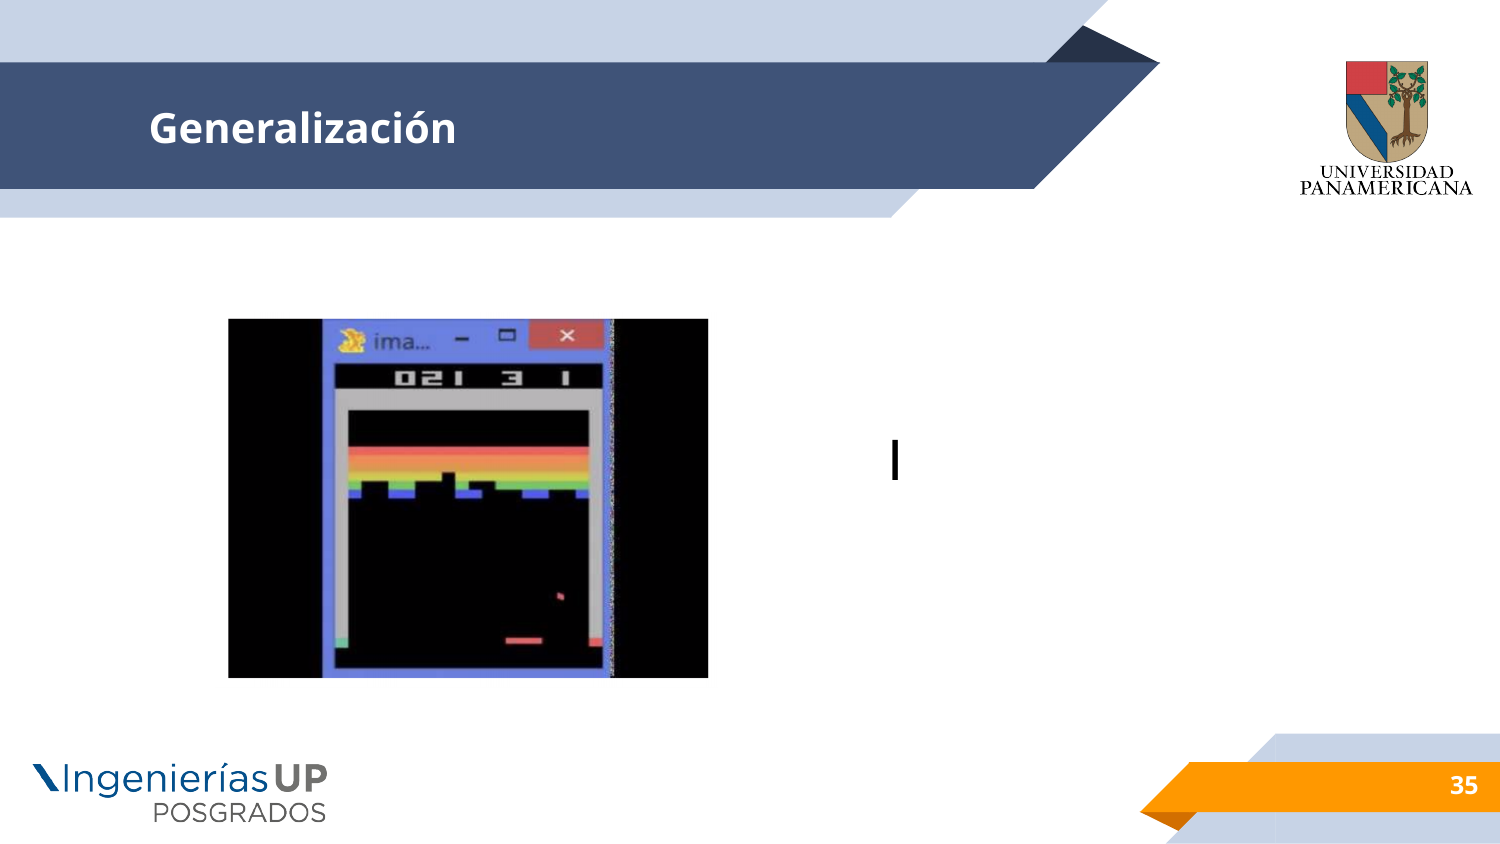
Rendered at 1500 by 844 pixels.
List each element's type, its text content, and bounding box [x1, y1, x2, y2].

picture [212, 312, 722, 689]
slide_number 35 [1249, 760, 1494, 813]
picture [1286, 44, 1490, 210]
title Generalización [133, 64, 1035, 190]
picture [15, 737, 344, 844]
